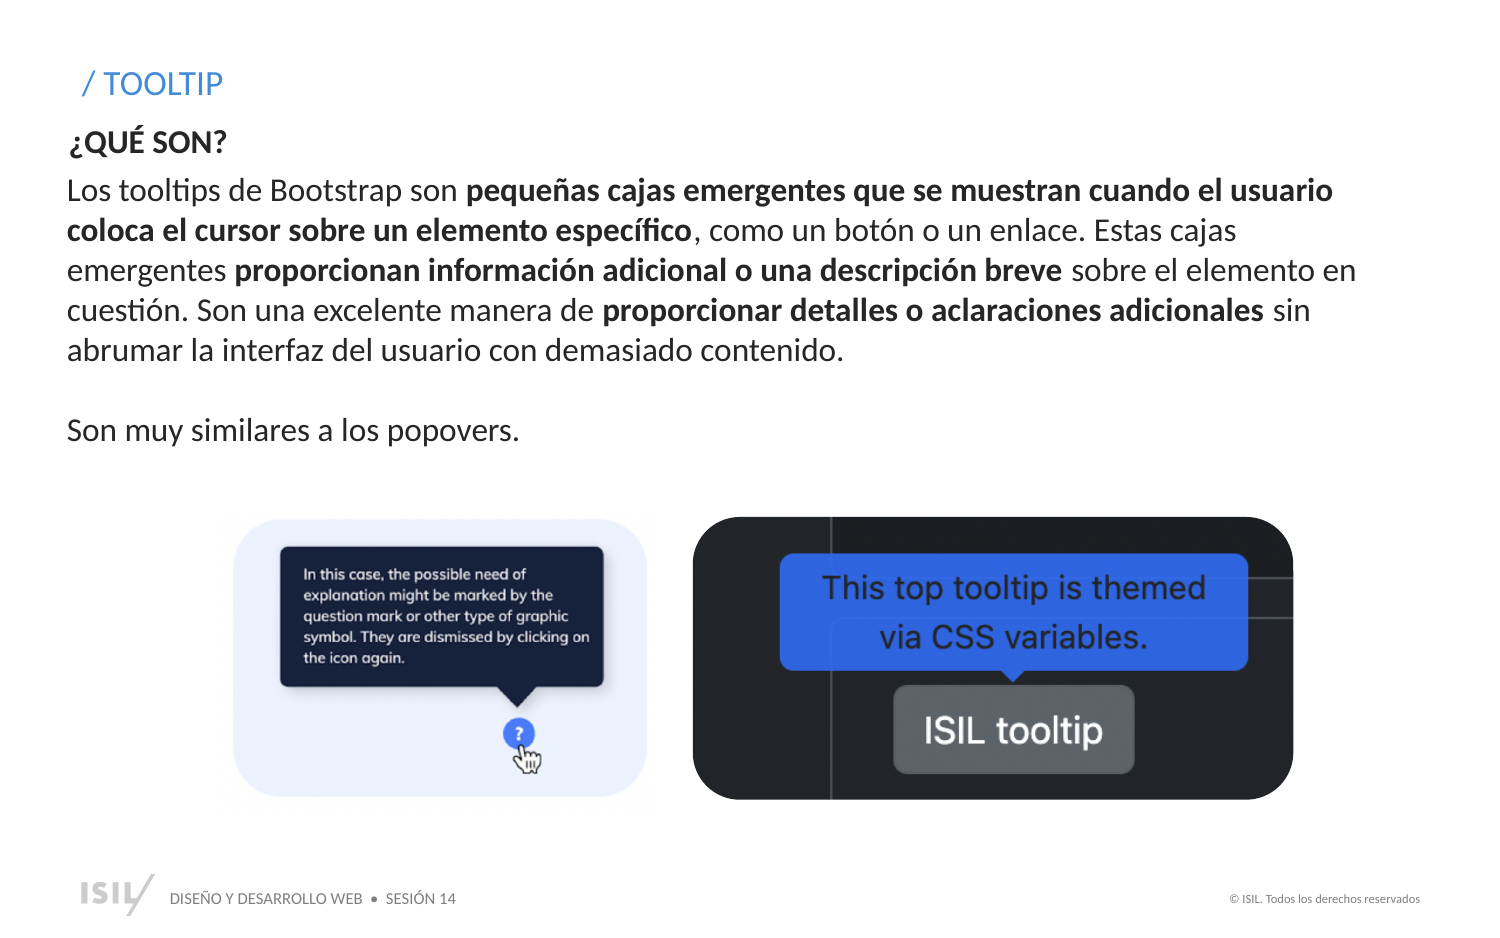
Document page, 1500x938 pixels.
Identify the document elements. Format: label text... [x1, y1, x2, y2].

text_box Los tooltips de Bootstrap son pequeñas cajas emergentes que se muestran cuando el usuario coloca el cursor sobre un elemento específico, como un botón o un enlace. Estas cajas emergentes proporcionan información adicional o una descripción breve sobre el elemento en cuestión. Son una excelente manera de proporcionar detalles o aclaraciones adicionales sin abrumar la interfaz del usuario con demasiado contenido. Son muy similares a los popovers. [66, 168, 1404, 448]
text_box / TOOLTIP [66, 52, 1249, 111]
picture [217, 508, 660, 818]
text_box ¿QUÉ SON? [66, 120, 1228, 161]
picture [692, 516, 1294, 800]
